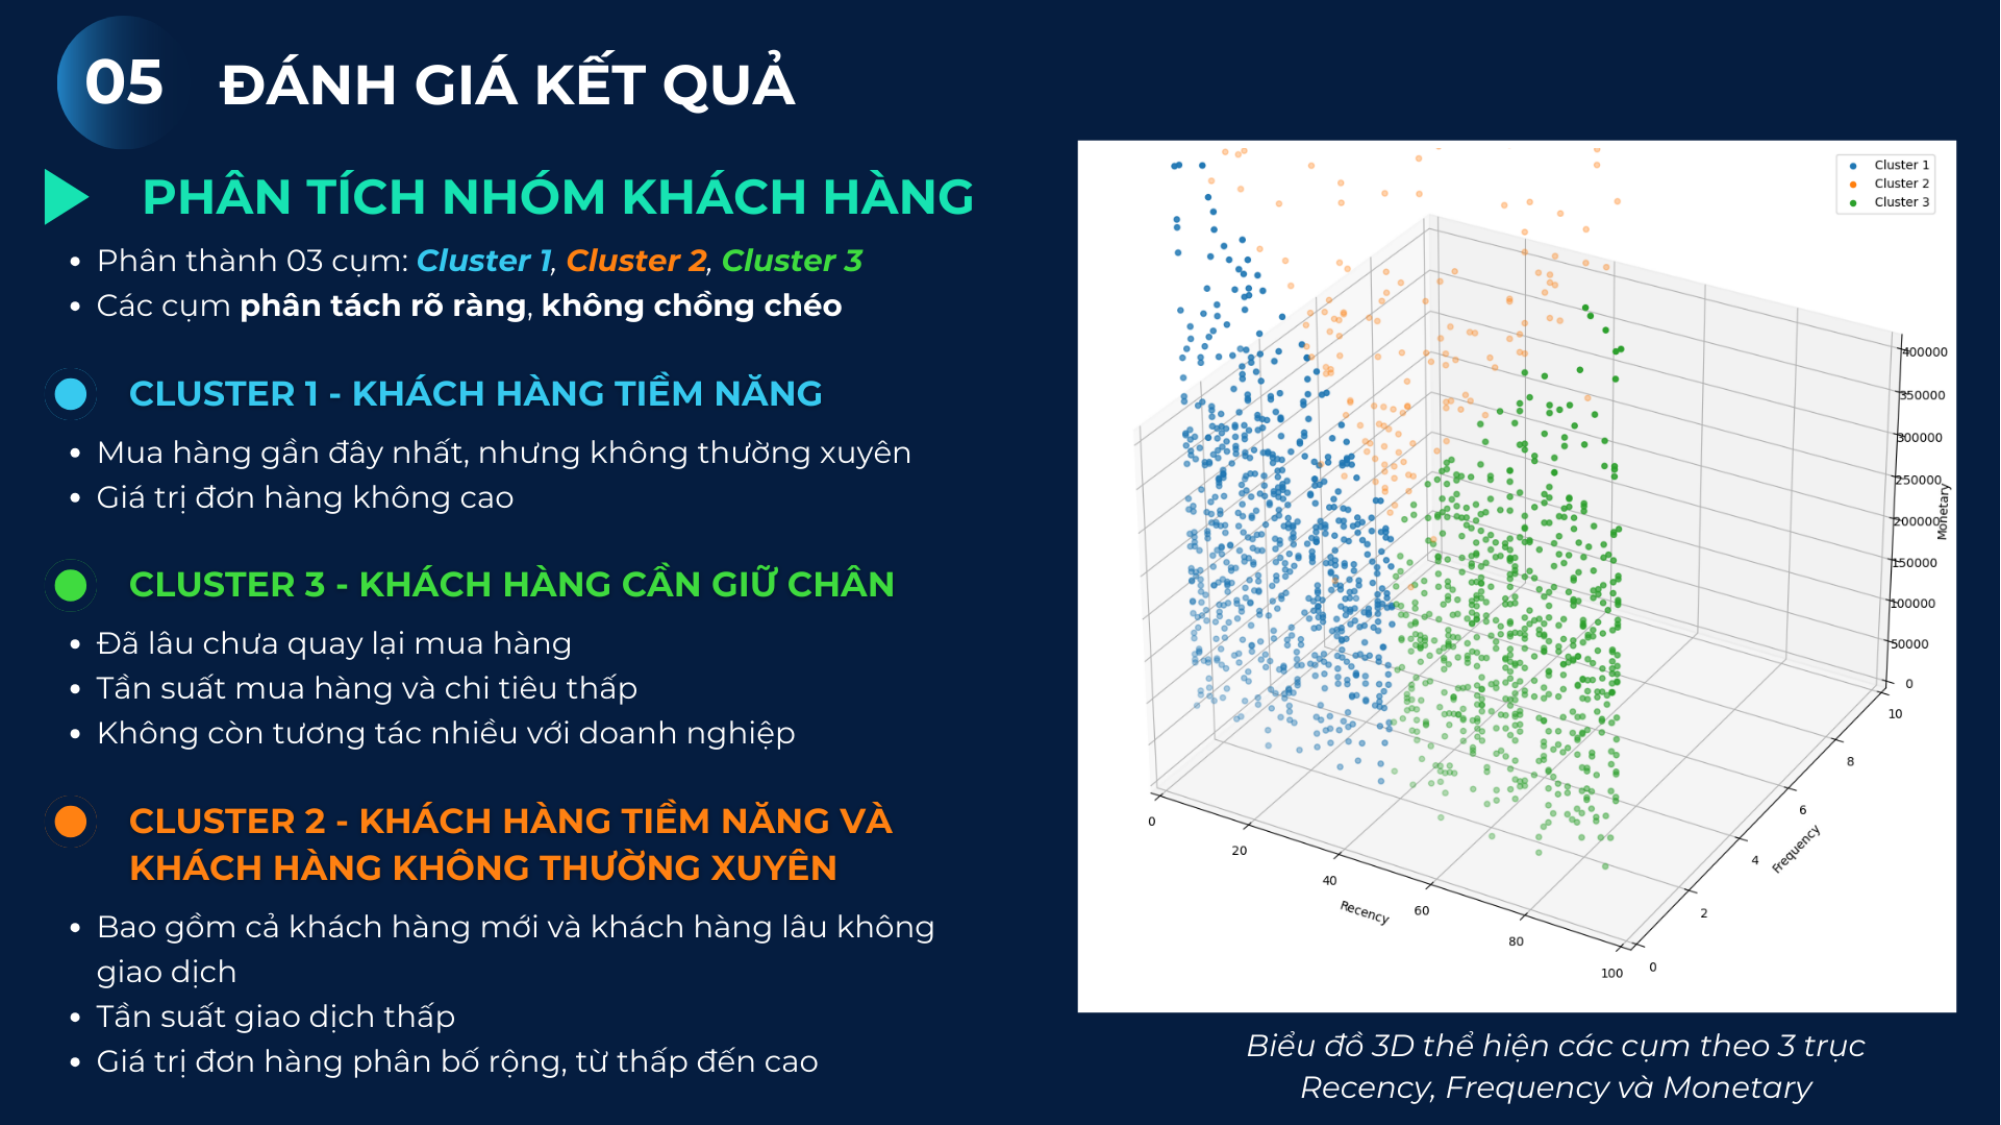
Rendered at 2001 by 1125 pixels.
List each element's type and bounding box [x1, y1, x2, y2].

list [0, 0, 2000, 1125]
